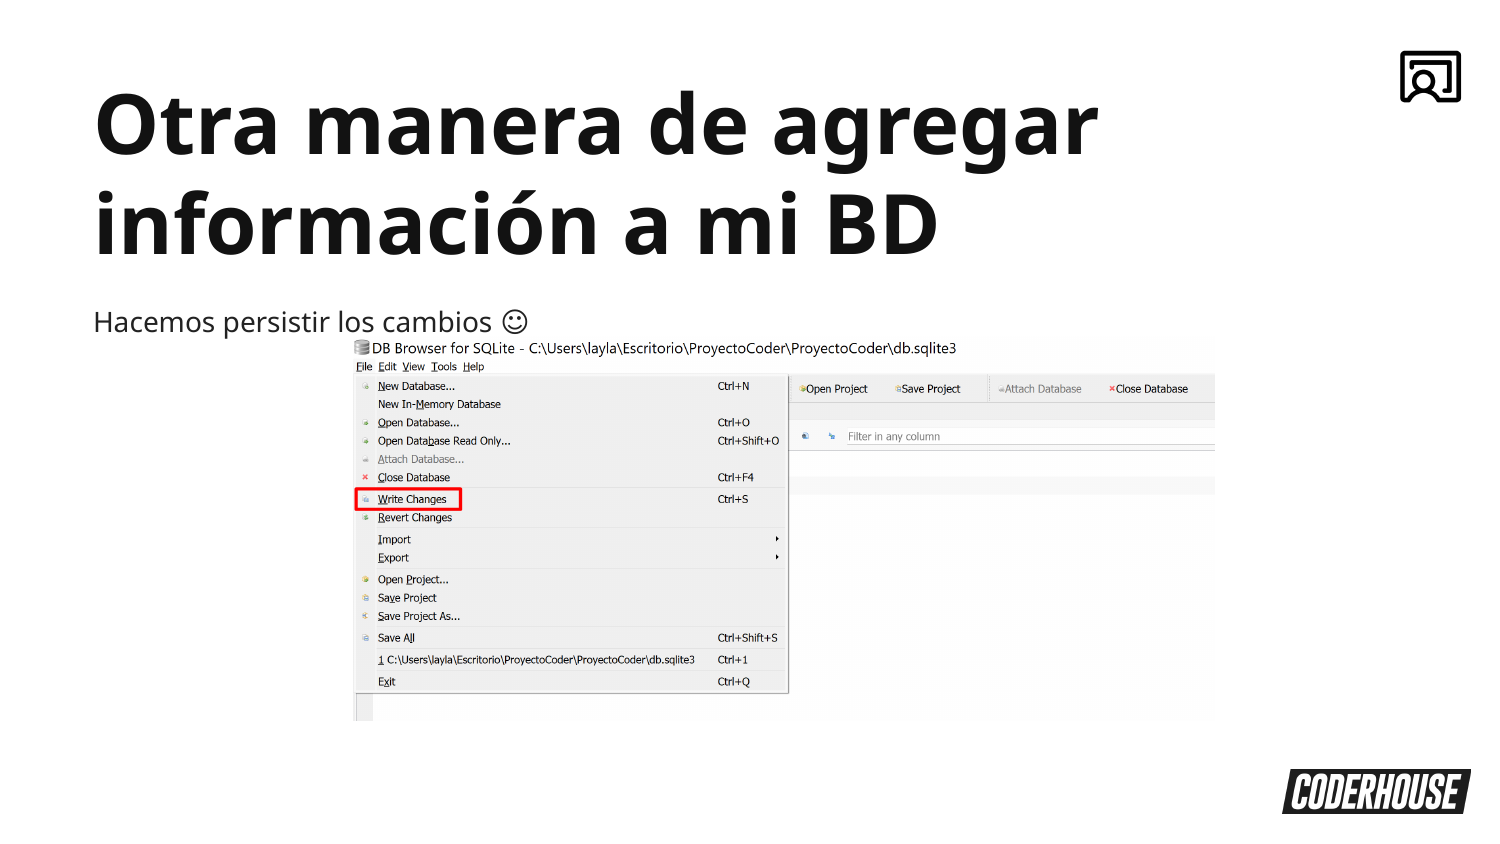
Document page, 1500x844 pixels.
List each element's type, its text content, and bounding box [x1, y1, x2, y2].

text_box Hacemos persistir los cambios ☺ [78, 272, 1500, 353]
picture [353, 336, 1215, 721]
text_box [1369, 15, 1492, 138]
text_box Otra manera de agregar información a mi BD [78, 56, 1334, 286]
picture [1281, 769, 1471, 814]
